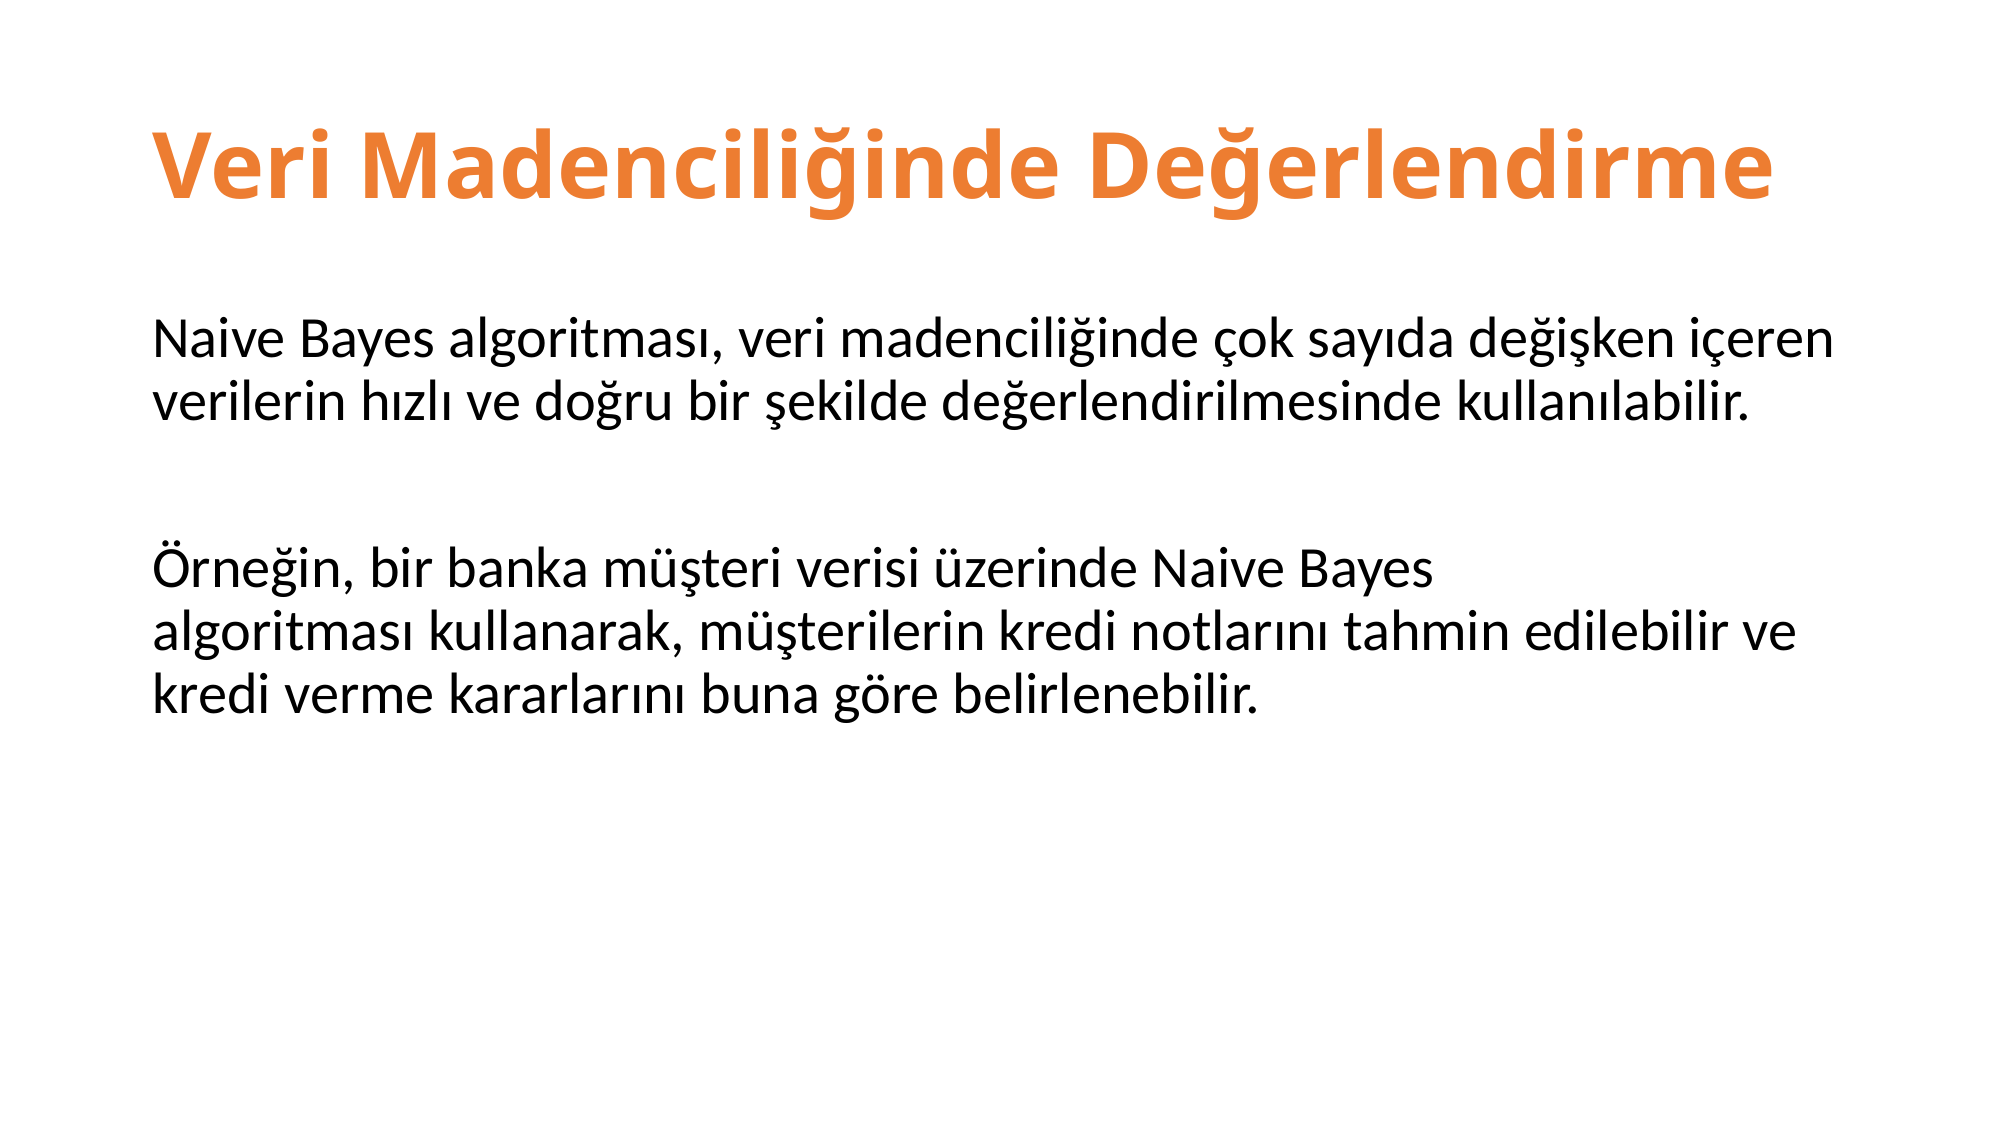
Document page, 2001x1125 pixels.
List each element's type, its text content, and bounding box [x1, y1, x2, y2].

title Veri Madenciliğinde Değerlendirme [137, 59, 1863, 278]
list Naive Bayes algoritması, veri madenciliğinde çok sayıda değişken içeren verilerin hızlı ve doğru bir şekilde değerlendirilmesinde kullanılabilir. Örneğin, bir banka müşteri verisi üzerinde Naive Bayes algoritması kullanarak, müşterilerin kredi notlarını tahmin edilebilir ve kredi verme kararlarını buna göre belirlenebilir. [137, 299, 1863, 1014]
